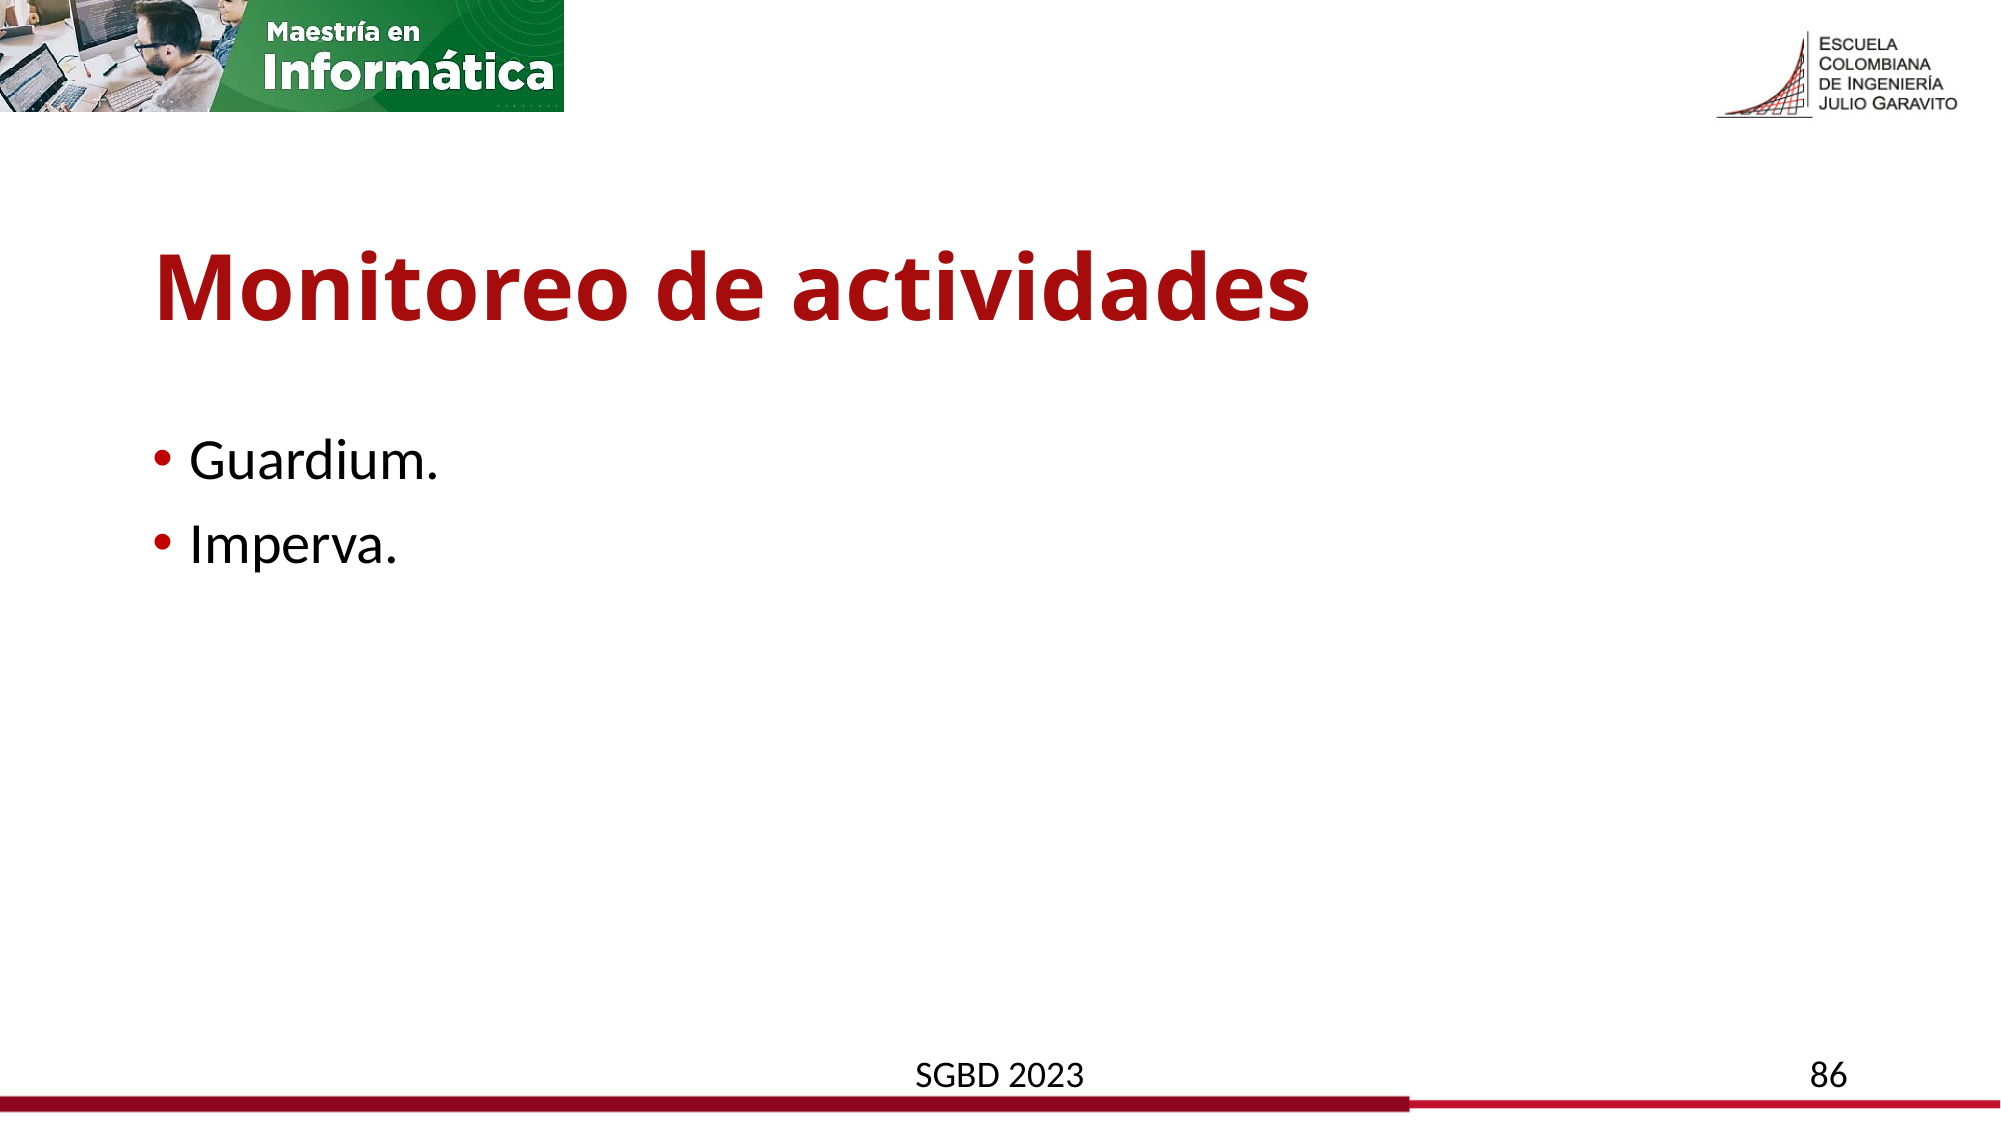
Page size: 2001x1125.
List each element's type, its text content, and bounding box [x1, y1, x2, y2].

picture [0, 0, 2001, 1125]
slide_number 86 [1412, 1042, 1863, 1103]
footer SGBD 2023 [662, 1042, 1338, 1103]
title Monitoreo de actividades [137, 182, 1863, 400]
list Guardium. Imperva. [137, 421, 1863, 1050]
